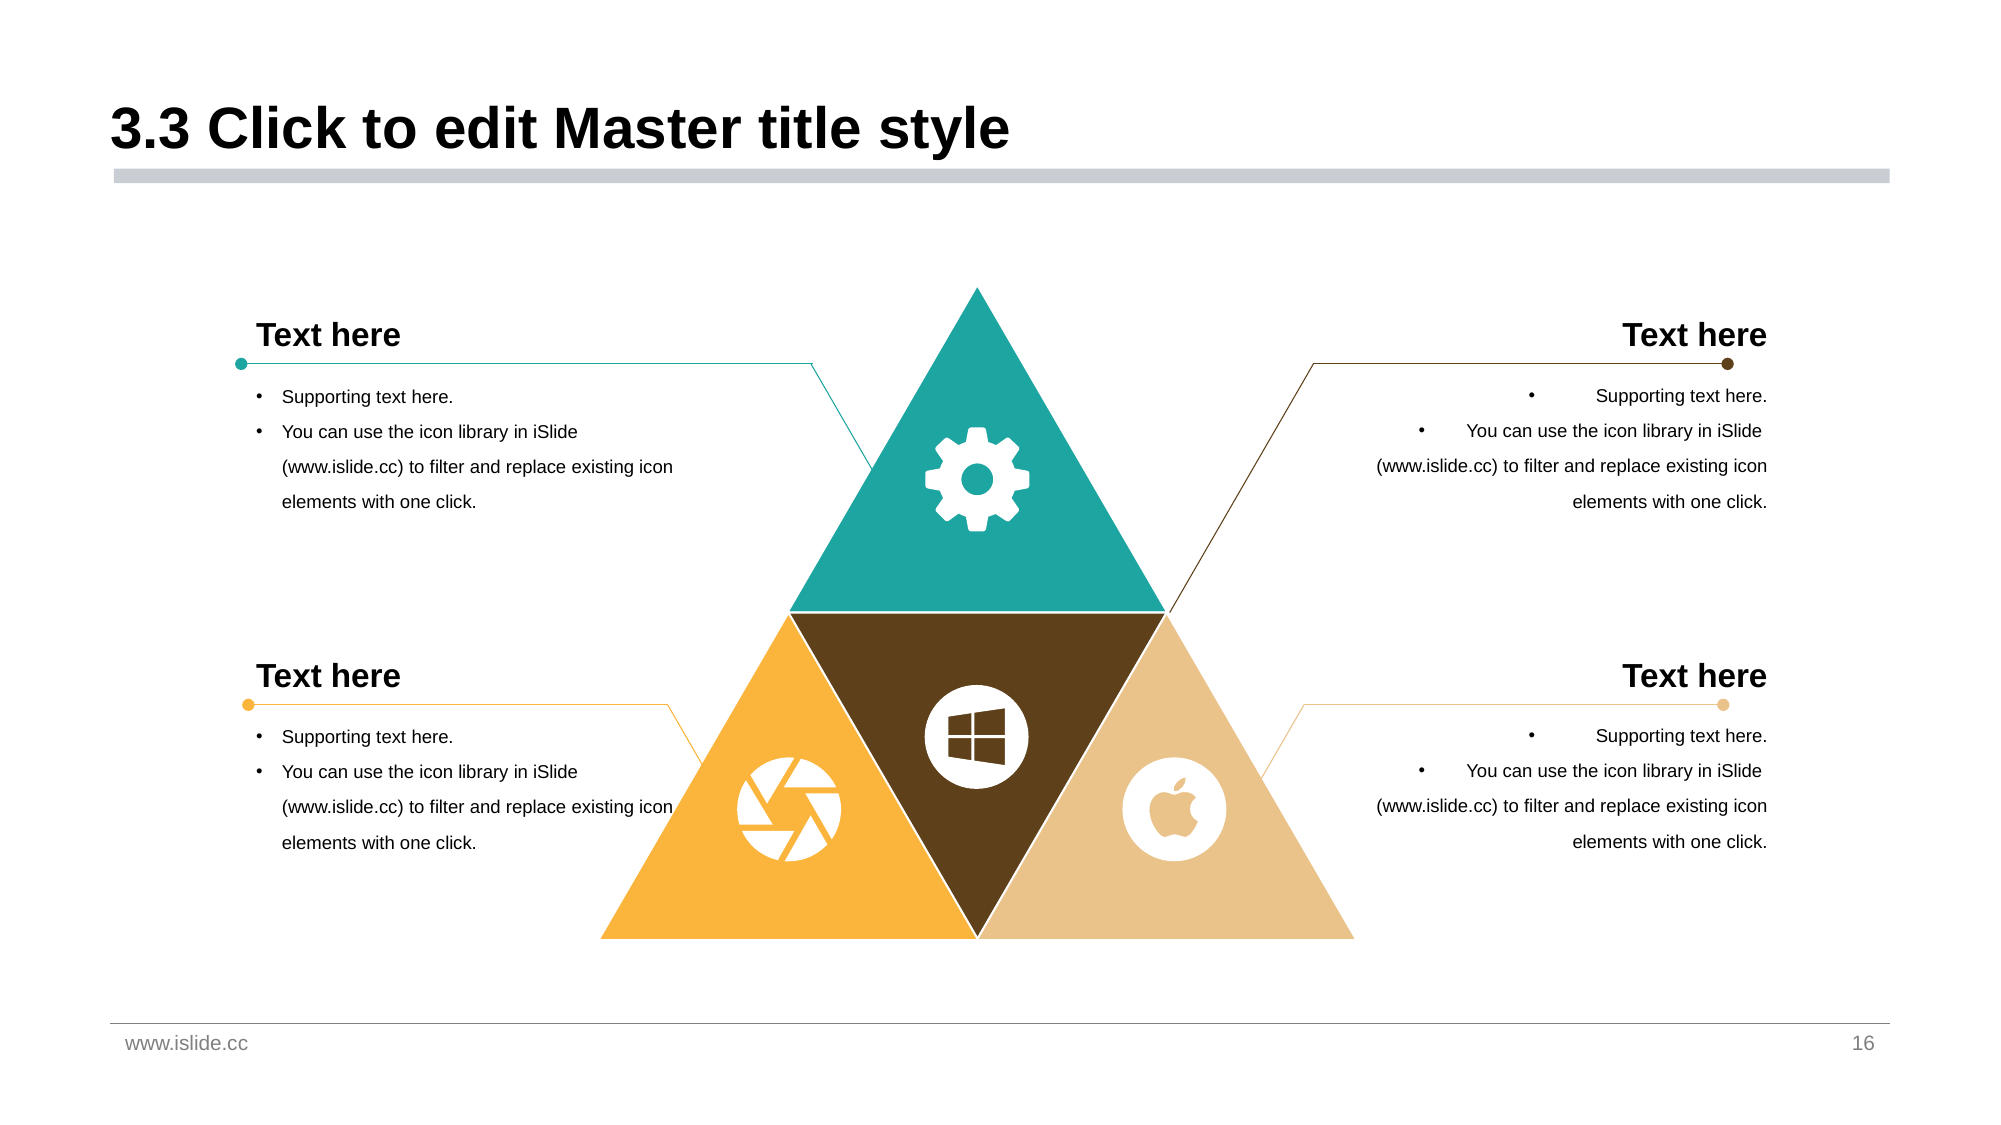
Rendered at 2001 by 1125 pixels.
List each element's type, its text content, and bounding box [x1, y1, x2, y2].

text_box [241, 284, 1783, 941]
title 3.3 Click to edit Master title style [109, 0, 1890, 169]
slide_number 16 [1412, 1025, 1890, 1059]
footer www.islide.cc [109, 1025, 790, 1059]
